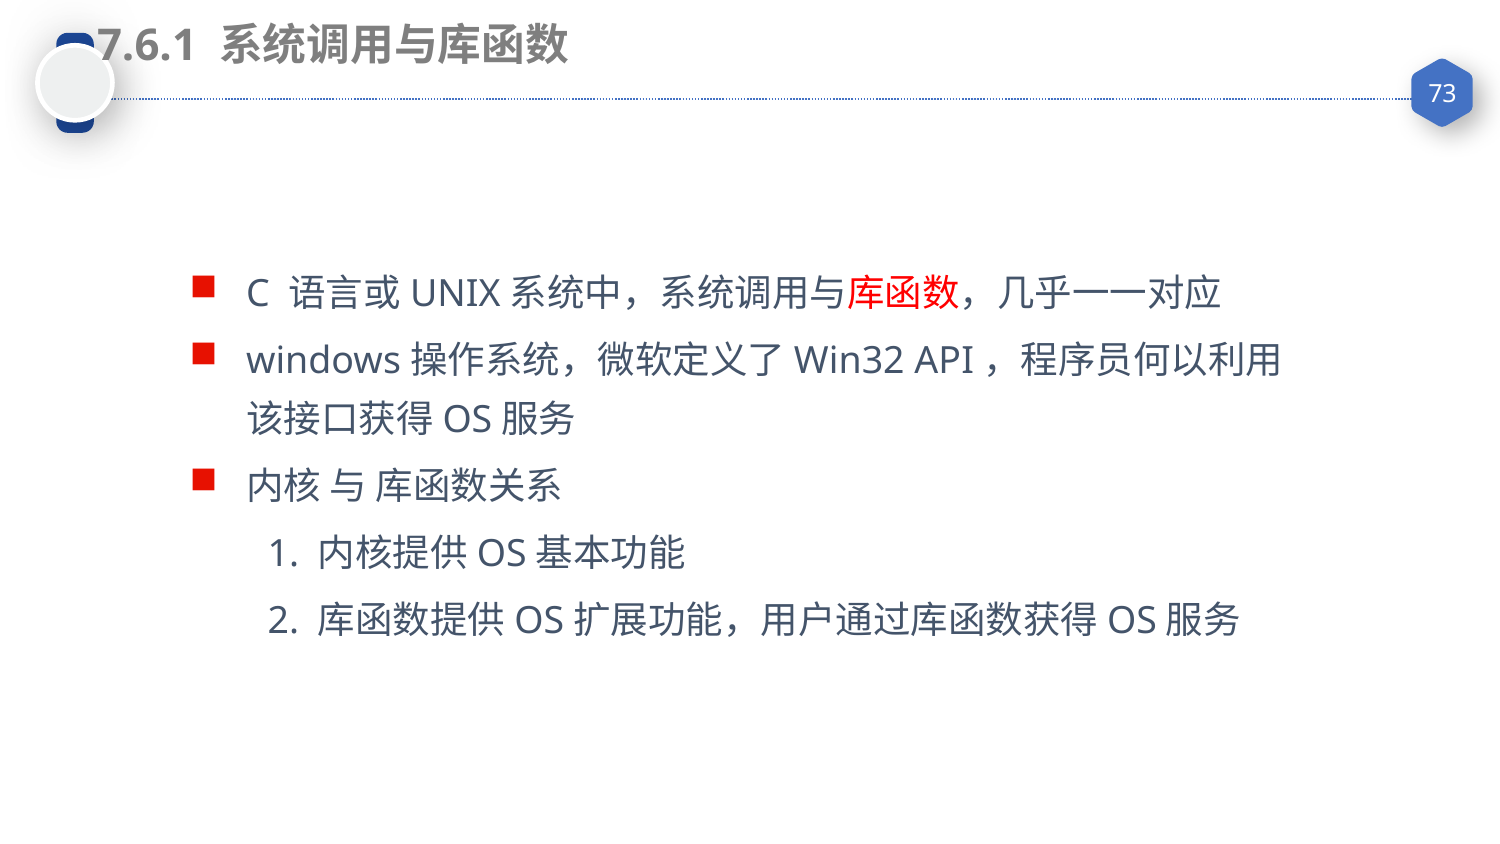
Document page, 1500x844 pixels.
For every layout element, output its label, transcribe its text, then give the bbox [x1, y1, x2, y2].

text_box 7.6.1 系统调用与库函数 [82, 9, 947, 77]
text_box C 语言或UNIX系统中，系统调用与库函数，几乎一一对应 windows操作系统，微软定义了Win32 API，程序员何以利用该接口获得OS服务 内核 与 库函数关系 1. 内核提供OS基本功能 2. 库函数提供OS扩展功能，用户通过库函数获得OS服务 [174, 246, 1300, 614]
